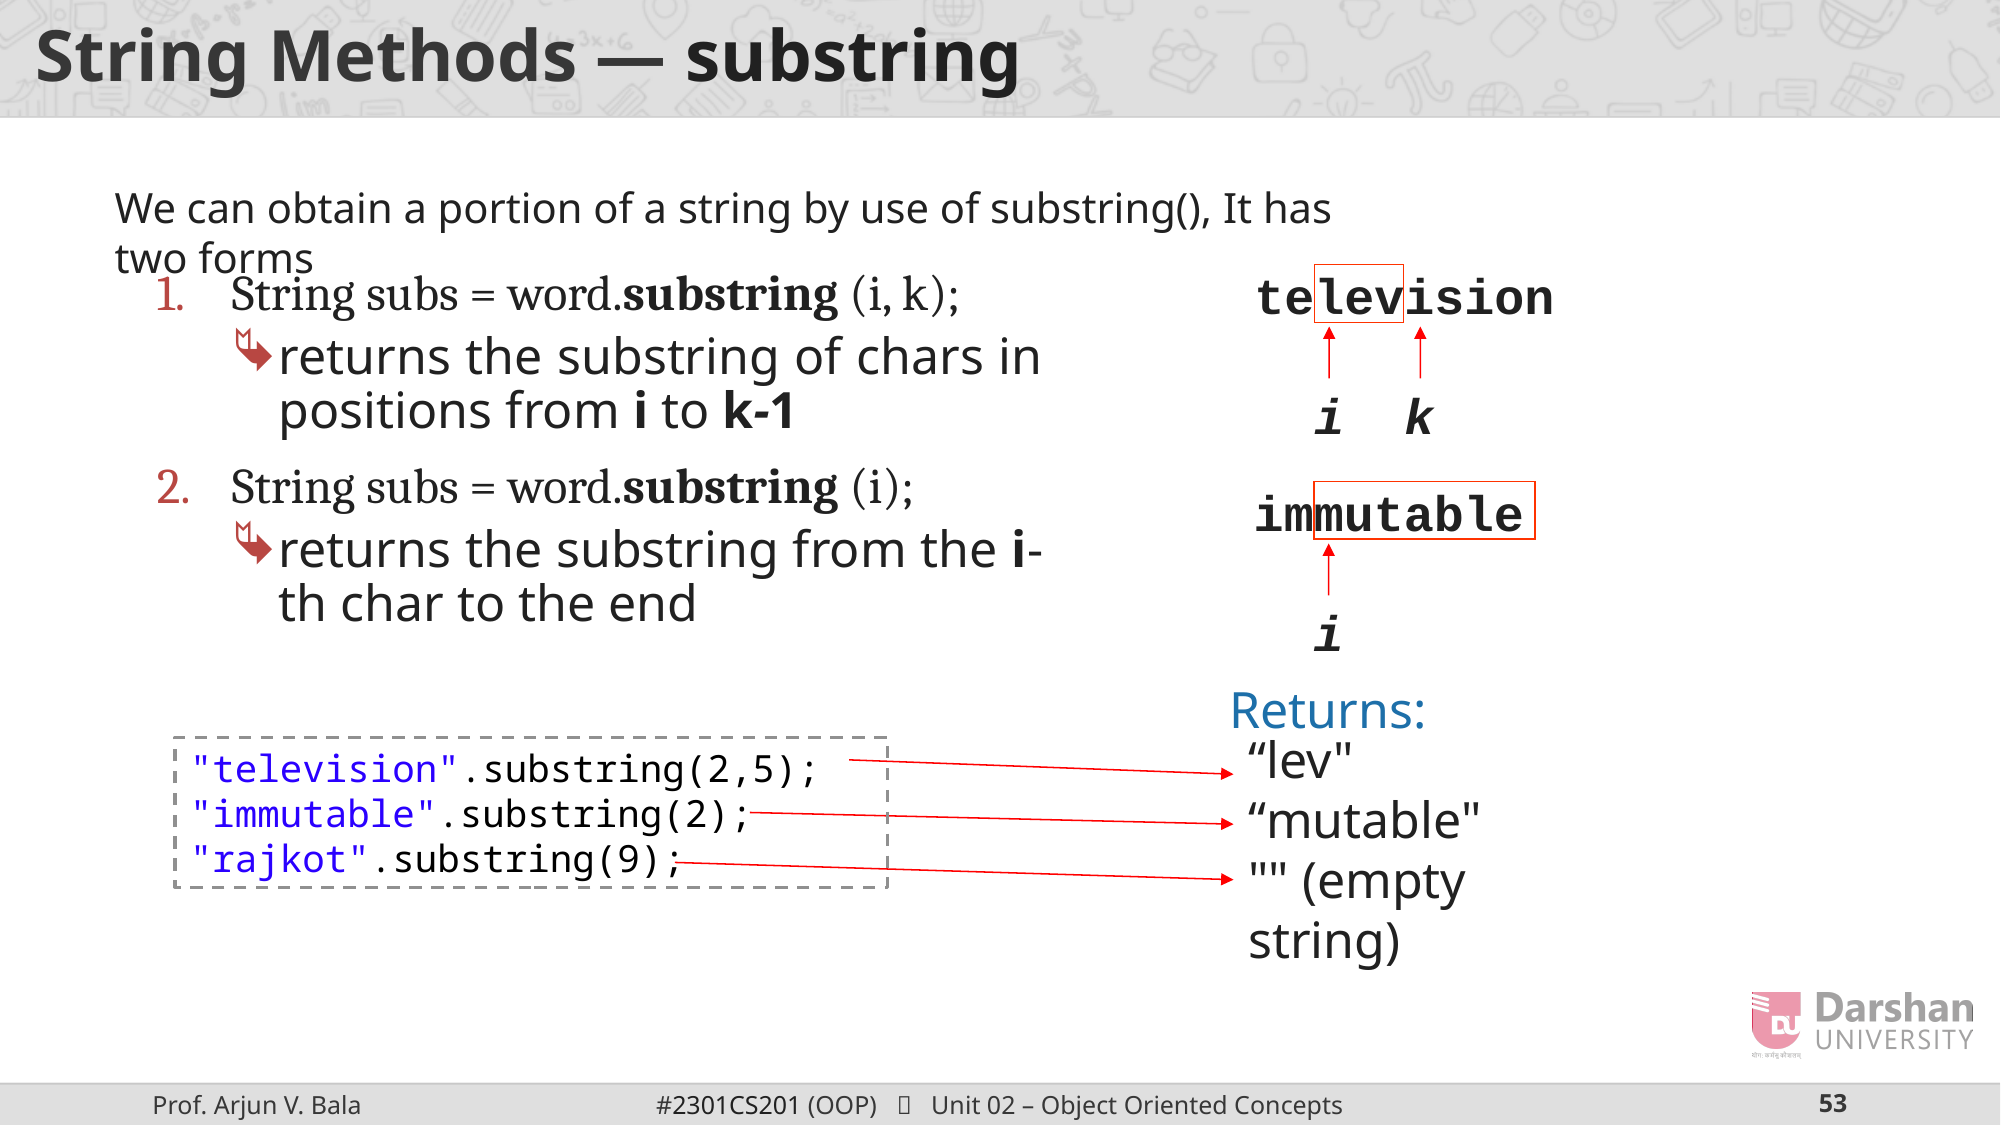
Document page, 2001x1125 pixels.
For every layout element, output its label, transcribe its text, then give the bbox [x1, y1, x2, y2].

text_box [1314, 264, 1404, 323]
text_box television i k [1209, 257, 1574, 453]
text_box [1414, 326, 1427, 379]
text_box [1323, 326, 1336, 379]
text_box [1313, 481, 1536, 540]
text_box immutable i [1209, 474, 1573, 670]
text_box Returns: [1209, 671, 1448, 746]
text_box "television".substring(2,5); "immutable".substring(2); "rajkot".substring(9); [174, 737, 888, 888]
title String Methods — substring [0, 0, 2000, 117]
text_box “lev" “mutable" "" (empty string) [1233, 721, 1642, 977]
text_box We can obtain a portion of a string by use of substring(), It has two forms [99, 174, 1386, 290]
list String subs = word.substring (i, k); returns the substring of chars in positions from i to k-1 String subs = word.substring (i); returns the substring from the i-th char to the end [141, 290, 1058, 682]
text_box [888, 868, 1234, 886]
text_box [1322, 543, 1335, 596]
text_box [888, 761, 1234, 780]
text_box String word2 = word1.toUpperCase(); returns a new string formed from word1 by converting its characters to upper case String word3 = word1.toLowerCase(); returns a new string formed from word1 by converting its characters to lower case [1752, 992, 1973, 1059]
text_box [888, 815, 1234, 831]
